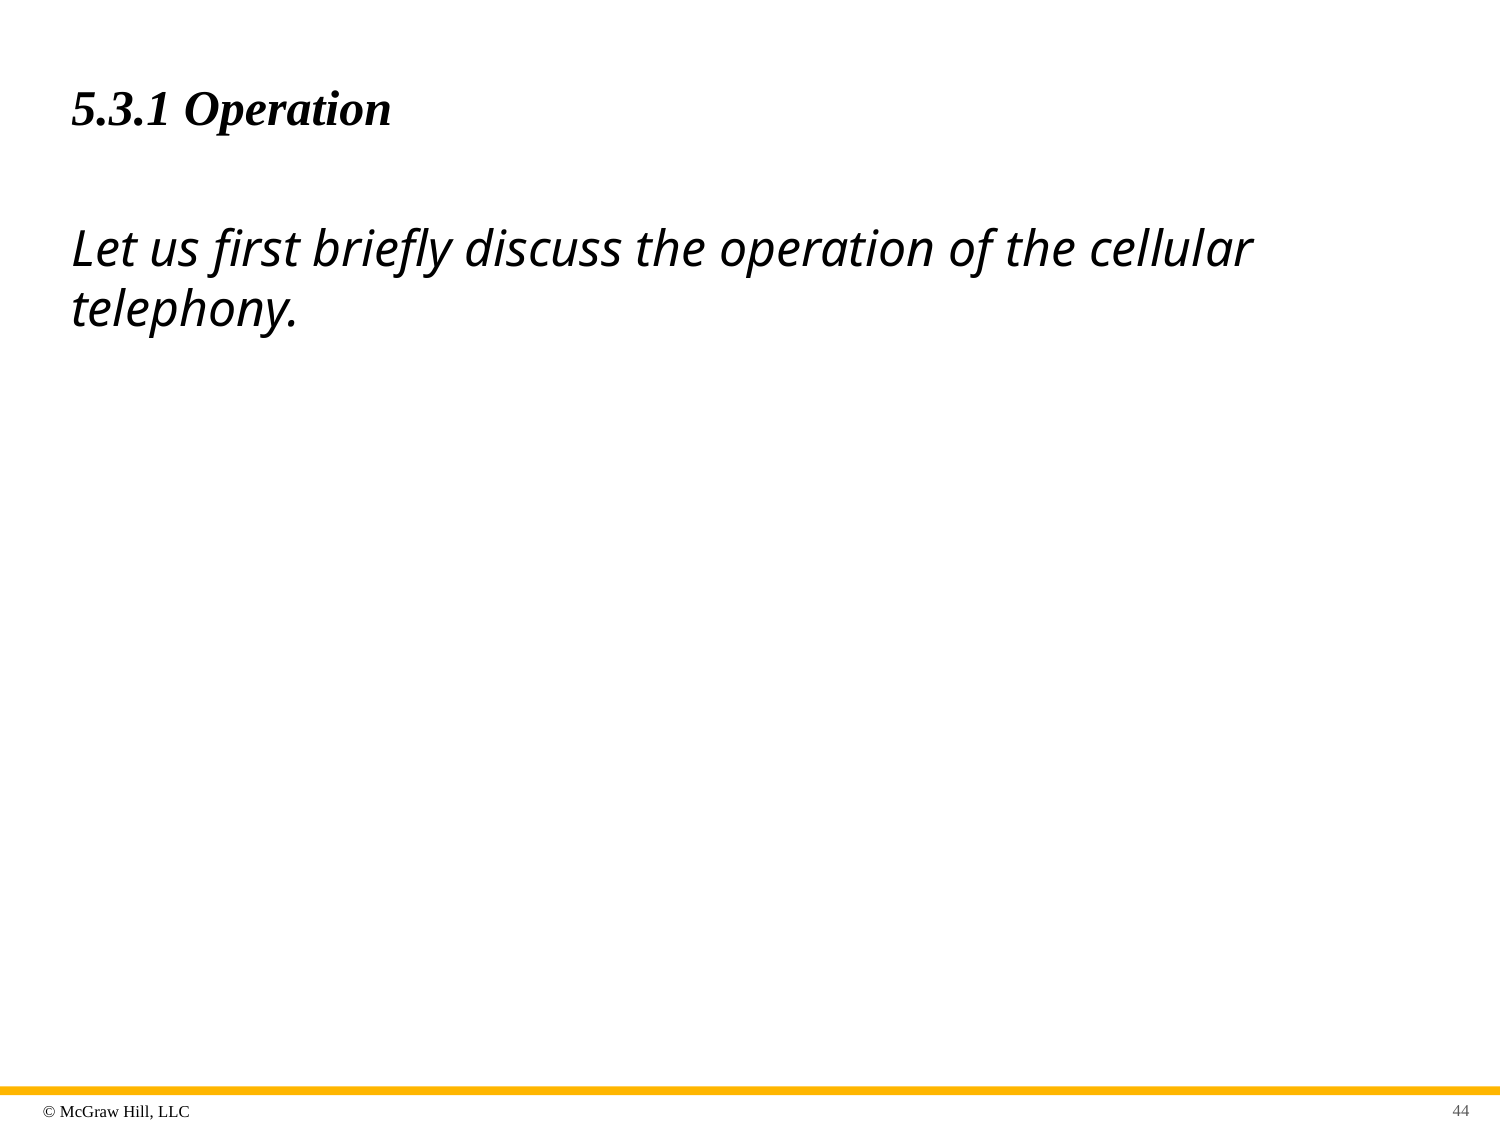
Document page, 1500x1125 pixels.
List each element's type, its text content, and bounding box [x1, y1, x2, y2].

list Let us first briefly discuss the operation of the cellular telephony. [56, 209, 1444, 1043]
slide_number 44 [1418, 1096, 1477, 1123]
title 5.3.1 Operation [56, 50, 1444, 162]
